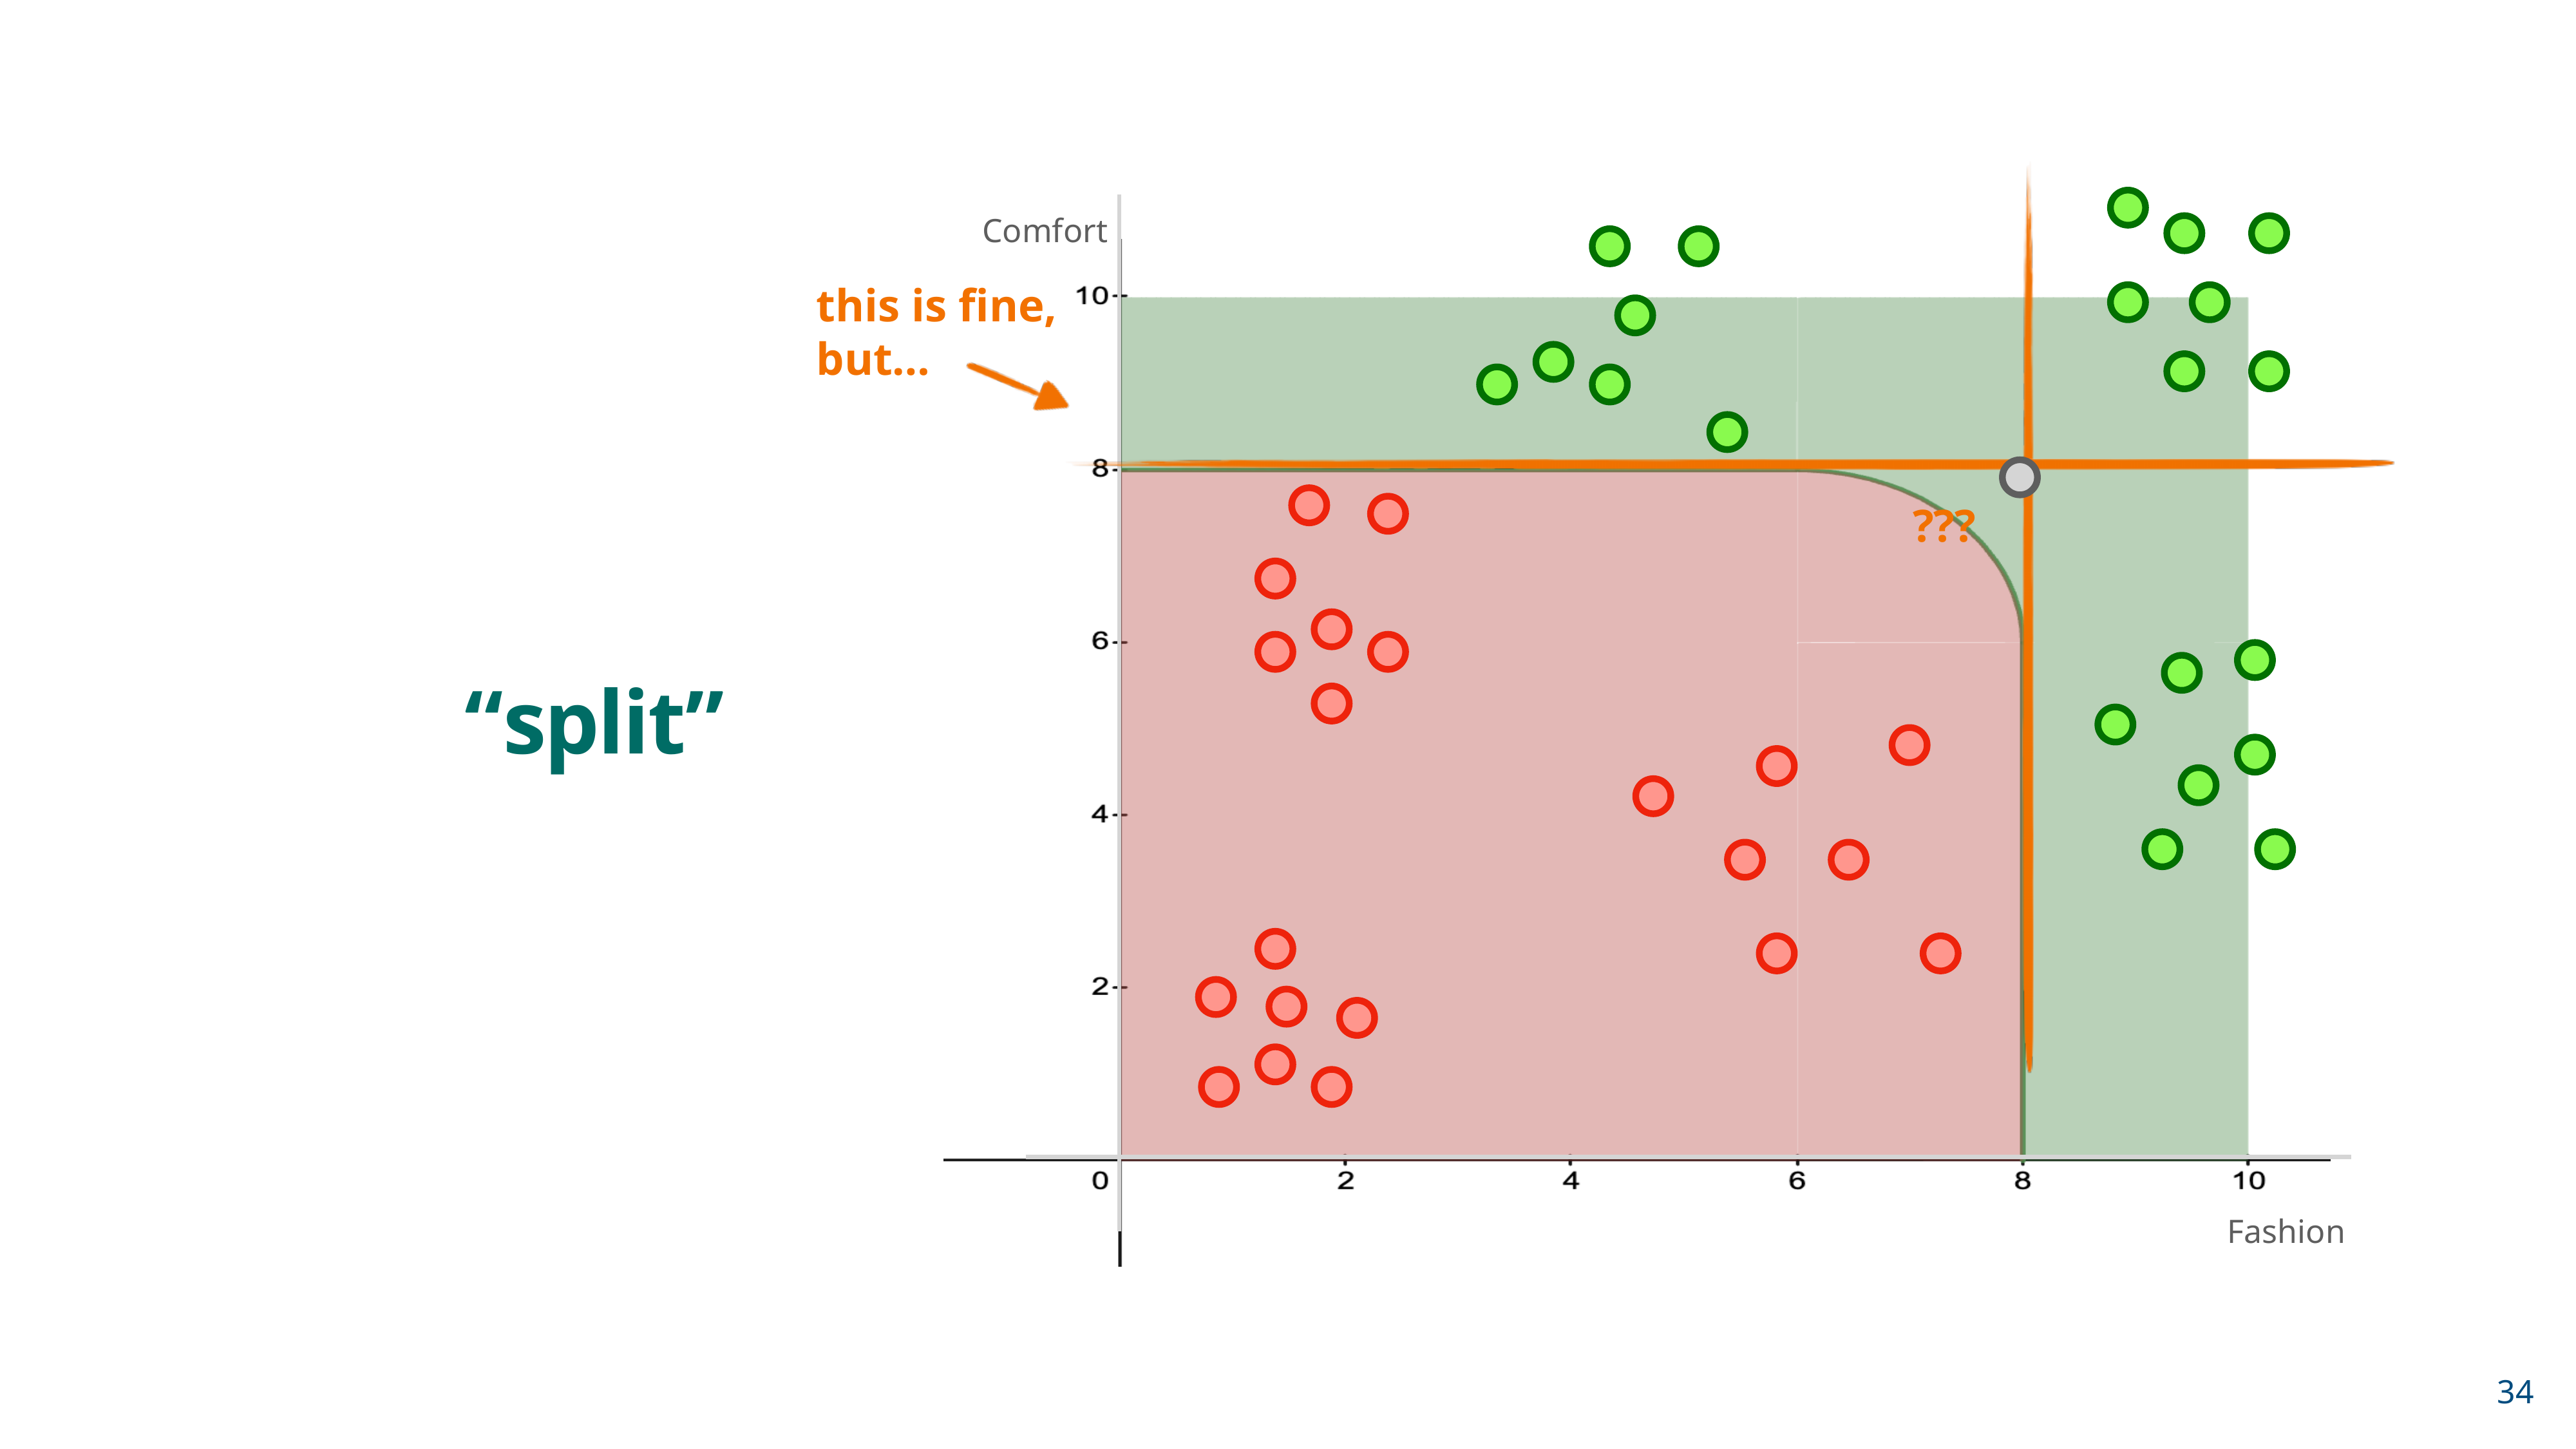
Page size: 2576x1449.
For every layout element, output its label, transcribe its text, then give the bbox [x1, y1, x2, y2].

picture [943, 424, 2331, 1267]
text_box “split” [450, 661, 740, 788]
text_box 34 [2405, 1338, 2560, 1449]
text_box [810, 330, 1079, 424]
picture [943, 239, 978, 330]
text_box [978, 189, 2352, 1255]
picture [1561, 608, 2495, 620]
picture [1049, 459, 2403, 470]
picture [2023, 149, 2033, 189]
